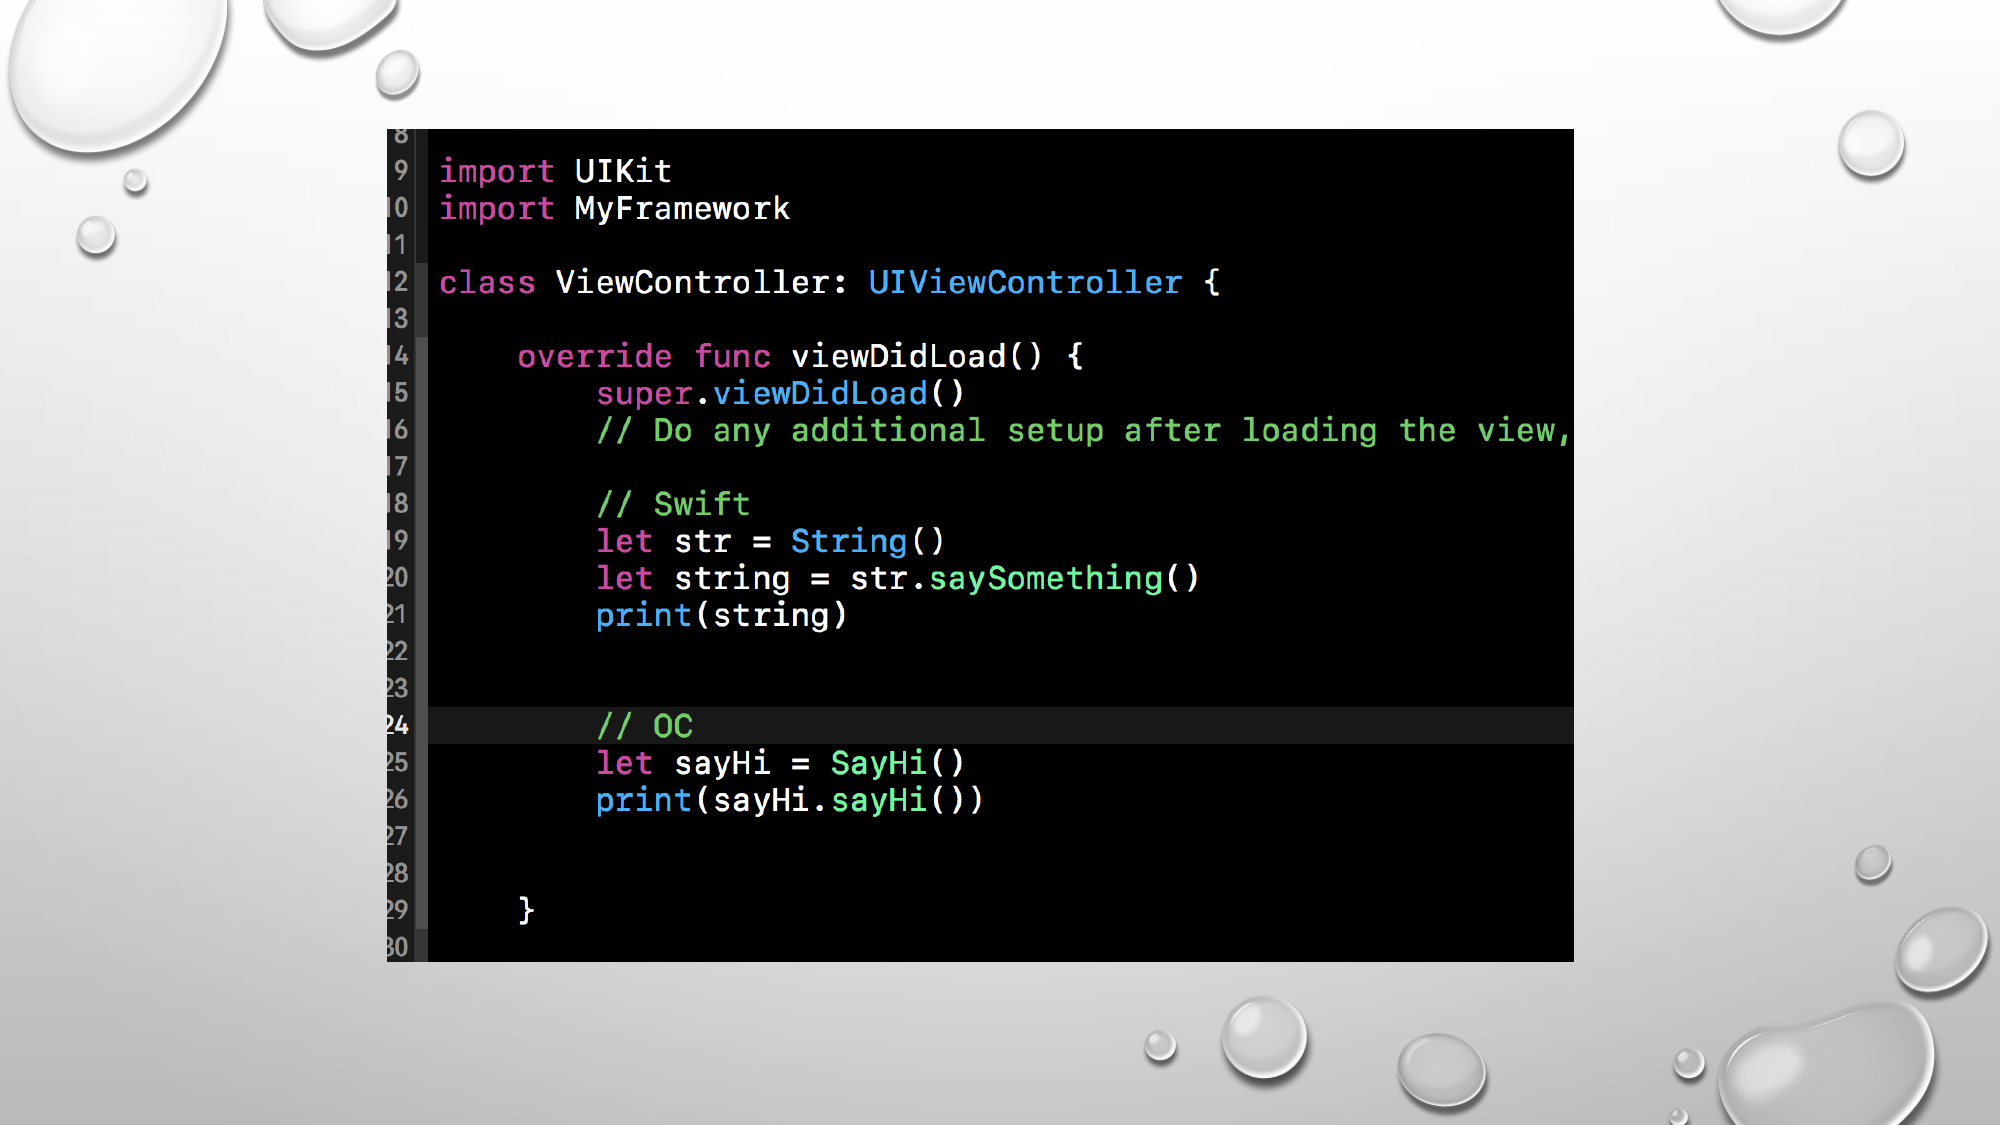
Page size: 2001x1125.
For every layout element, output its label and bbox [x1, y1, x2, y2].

picture [0, 0, 2000, 1125]
list [387, 129, 1574, 963]
